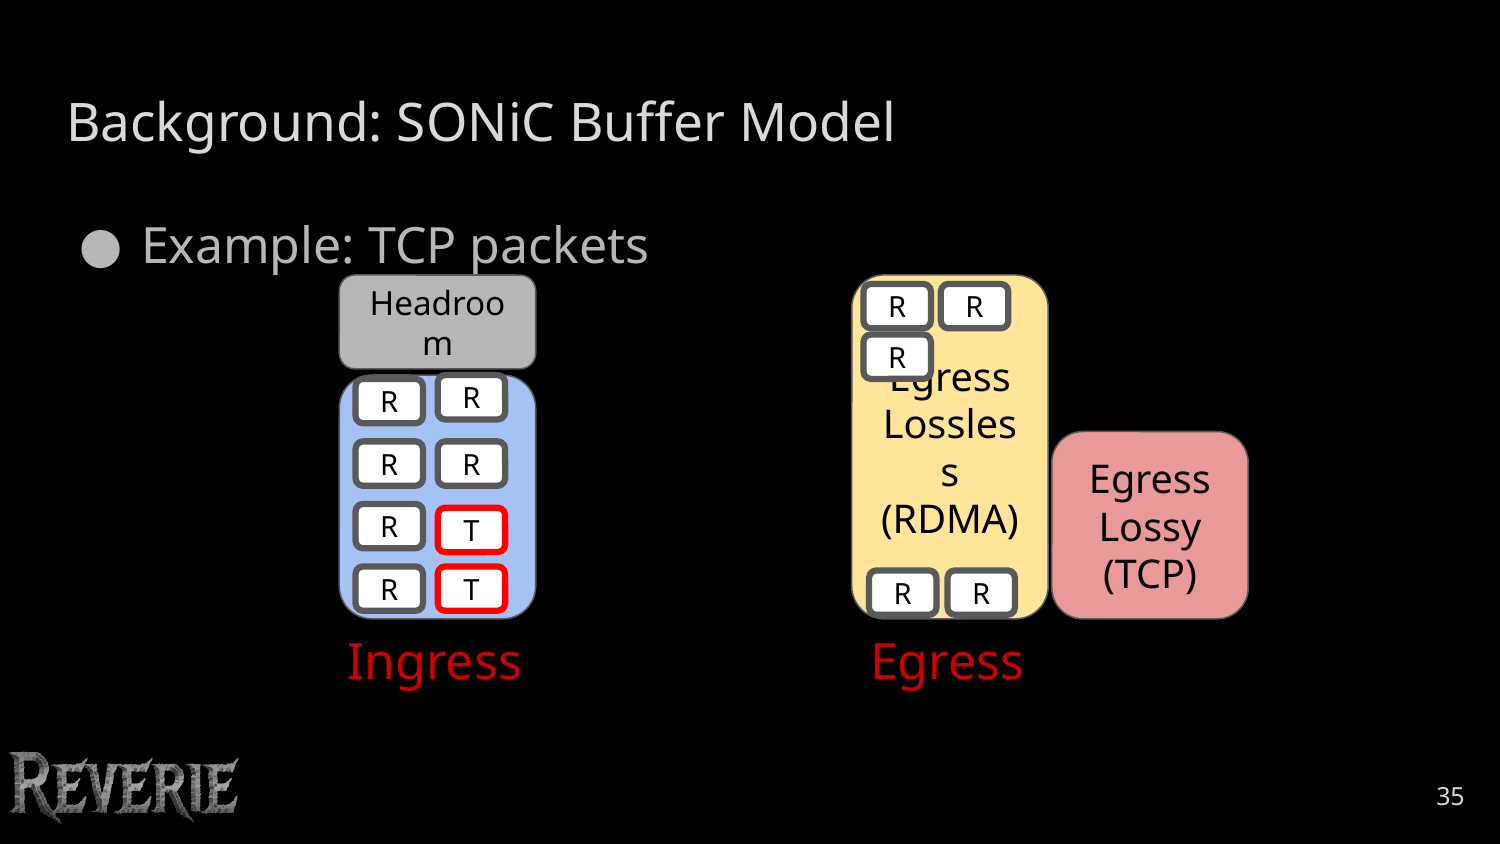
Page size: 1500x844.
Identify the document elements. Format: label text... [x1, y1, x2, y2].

text_box R [869, 570, 937, 615]
text_box R [863, 283, 931, 329]
text_box T [437, 507, 506, 553]
text_box Egress [804, 612, 1091, 707]
text_box [339, 375, 536, 612]
text_box R [355, 378, 424, 424]
text_box R [437, 441, 506, 486]
text_box Ingress [292, 612, 578, 707]
text_box R [437, 375, 506, 420]
text_box Egress Lossy (TCP) [1051, 431, 1249, 619]
text_box R [940, 283, 1009, 329]
picture [0, 725, 246, 844]
text_box R [863, 334, 931, 379]
text_box R [355, 441, 424, 486]
text_box Egress Lossless (RDMA) [851, 274, 1049, 612]
text_box R [355, 566, 424, 611]
text_box R [947, 570, 1015, 615]
list Example: TCP packets [51, 189, 1449, 750]
slide_number ‹#› [1389, 764, 1480, 830]
text_box R [355, 503, 424, 549]
text_box Headroom [339, 274, 536, 369]
title Background: SONiC Buffer Model [51, 72, 1449, 167]
text_box T [437, 566, 506, 611]
